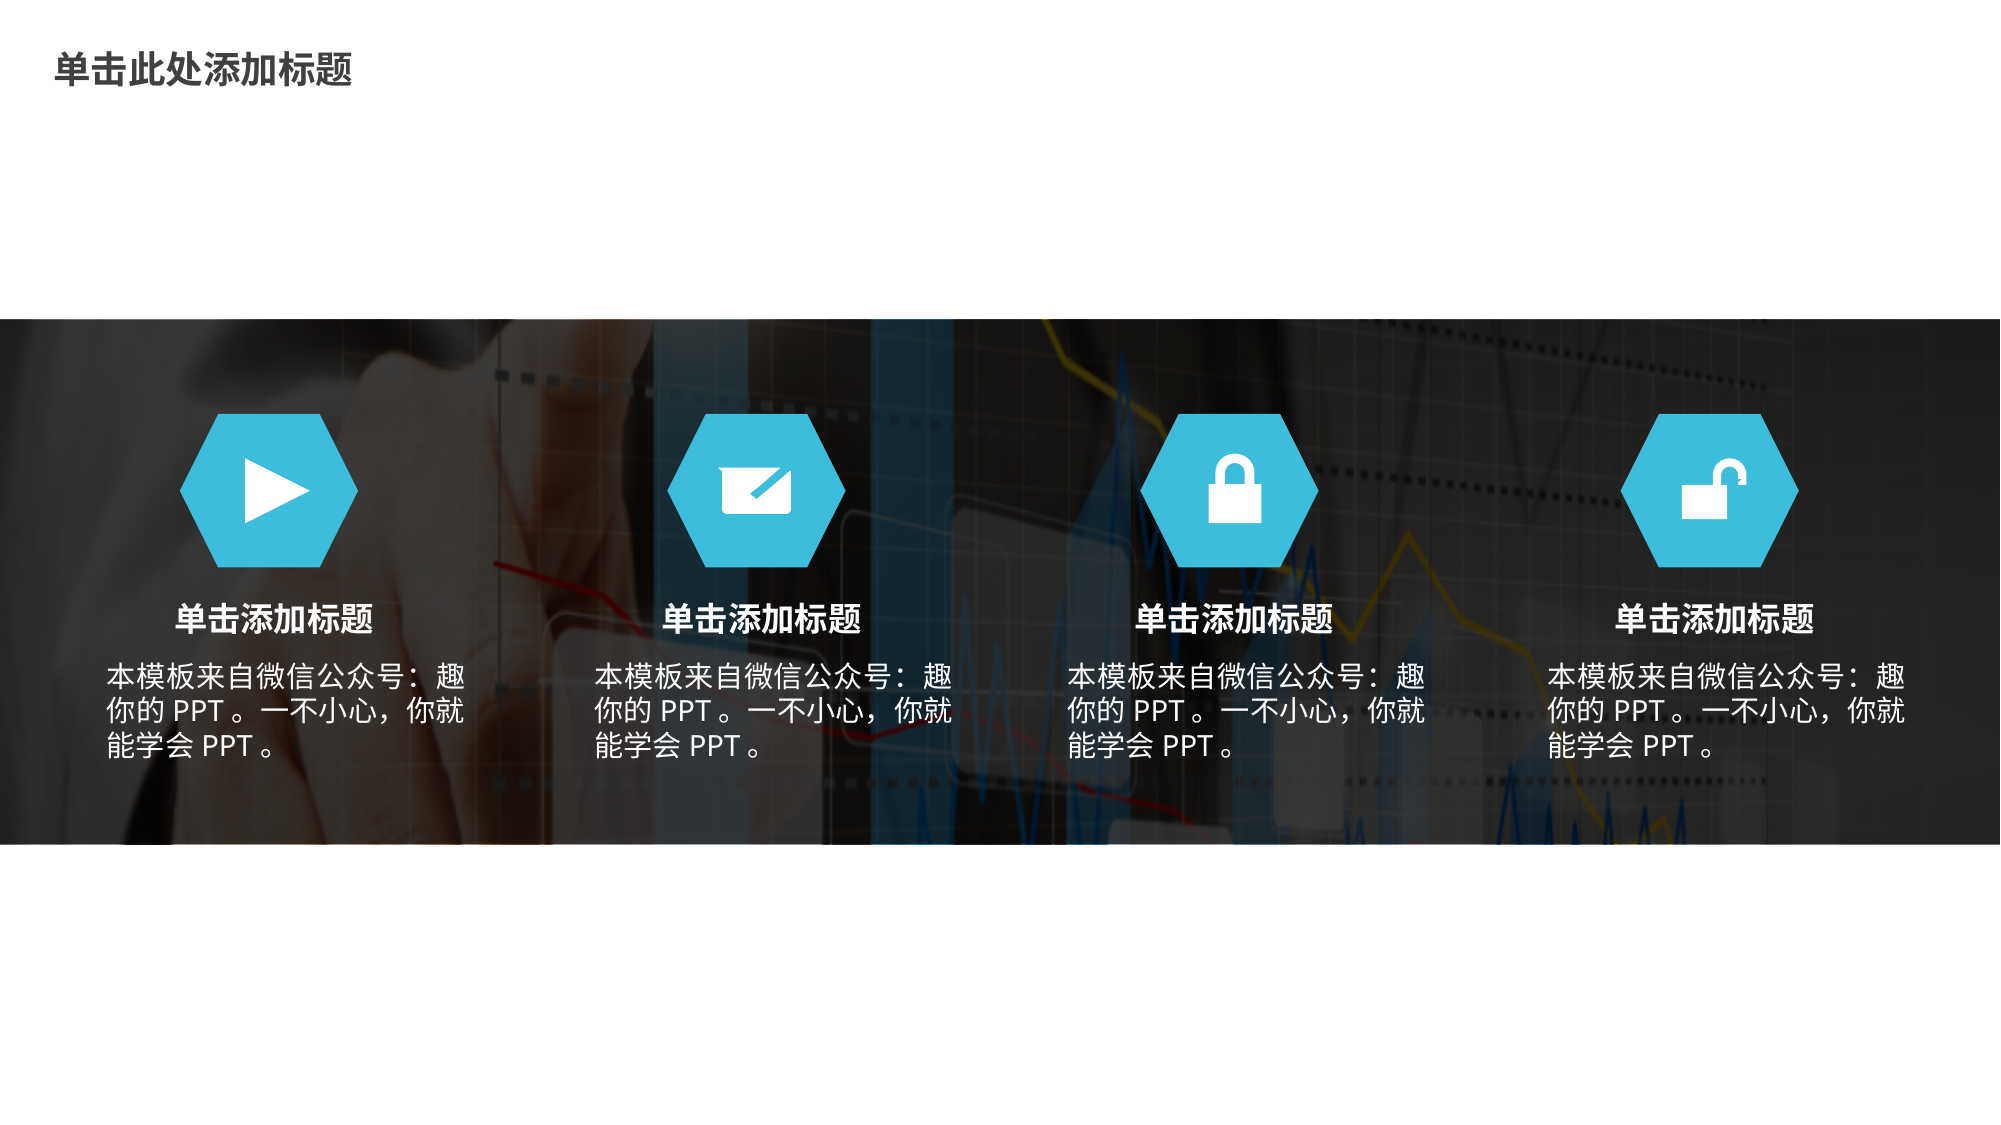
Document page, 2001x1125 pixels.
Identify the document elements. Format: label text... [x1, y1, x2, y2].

text_box 单击此处添加标题 [38, 38, 400, 99]
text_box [1052, 590, 1441, 772]
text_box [579, 590, 968, 772]
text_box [1532, 590, 1921, 772]
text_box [667, 413, 846, 568]
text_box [0, 319, 2000, 845]
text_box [91, 590, 481, 772]
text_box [1140, 413, 1319, 568]
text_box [179, 413, 359, 568]
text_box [1620, 413, 1799, 568]
